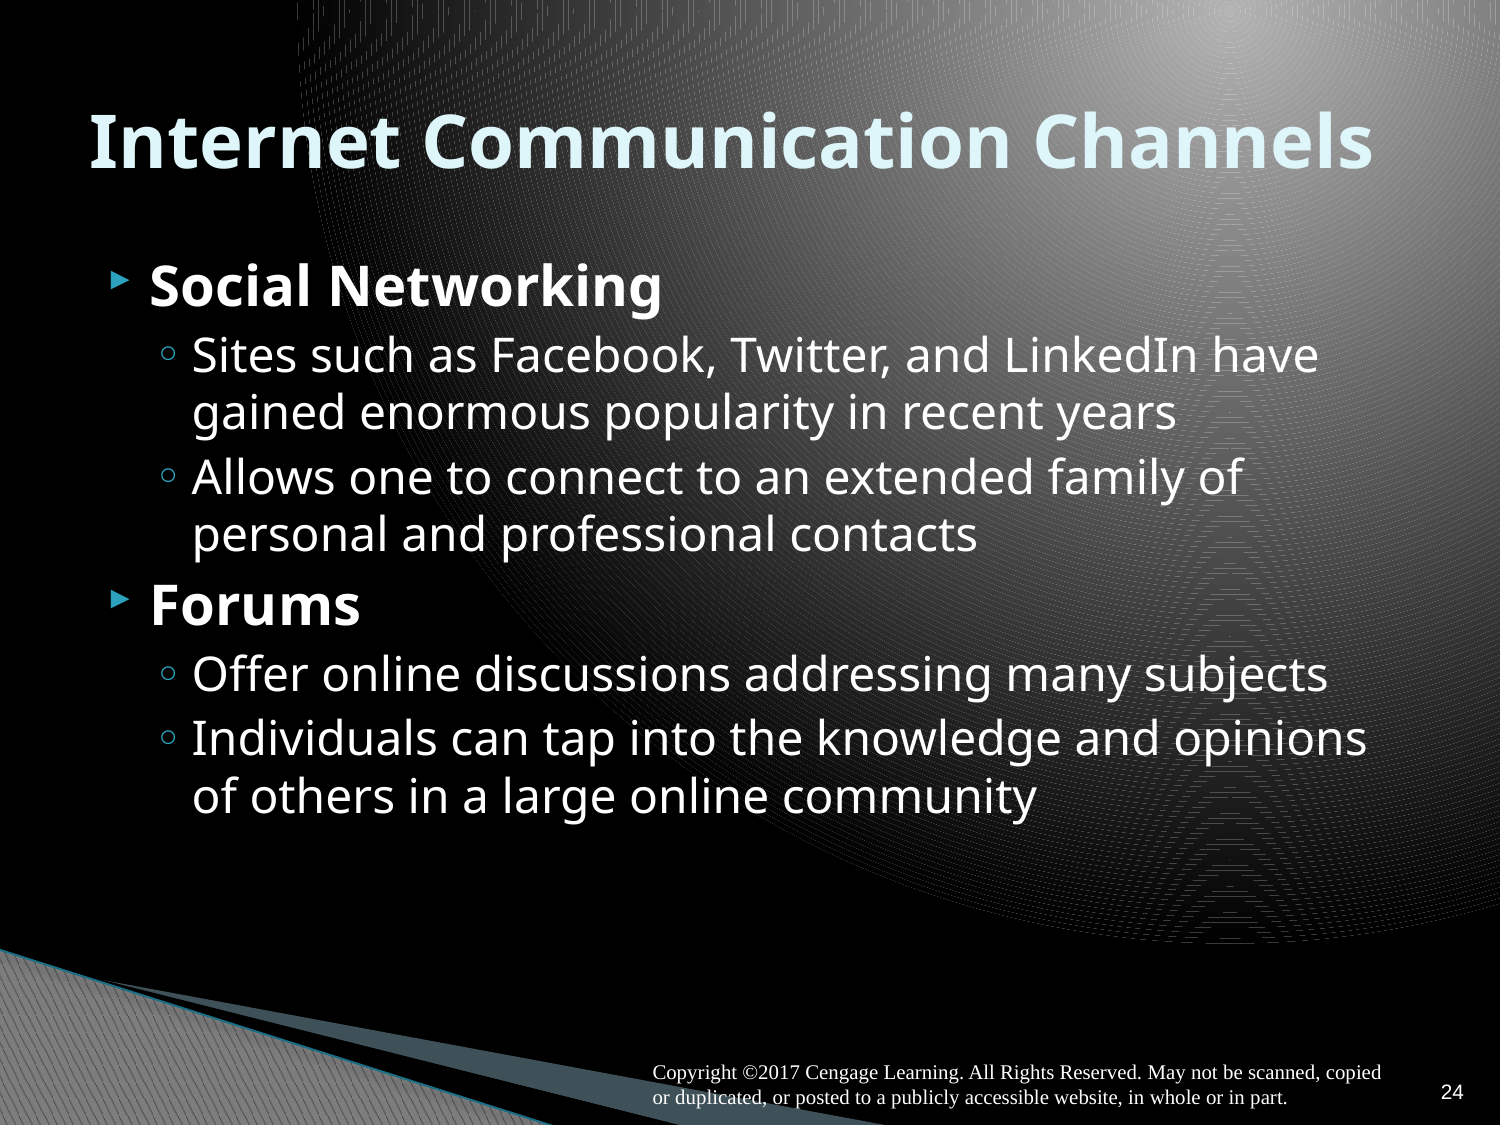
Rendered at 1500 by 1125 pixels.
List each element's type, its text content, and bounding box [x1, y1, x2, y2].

slide_number 24 [1418, 1051, 1479, 1112]
picture [0, 952, 543, 1125]
text_box Social Networking Sites such as Facebook, Twitter, and LinkedIn have gained enormous popularity in recent years Allows one to connect to an extended family of personal and professional contacts Forums Offer online discussions addressing many subjects Individuals can tap into the knowledge and opinions of others in a large online community [74, 242, 1425, 986]
title Internet Communication Channels [75, 45, 1425, 233]
